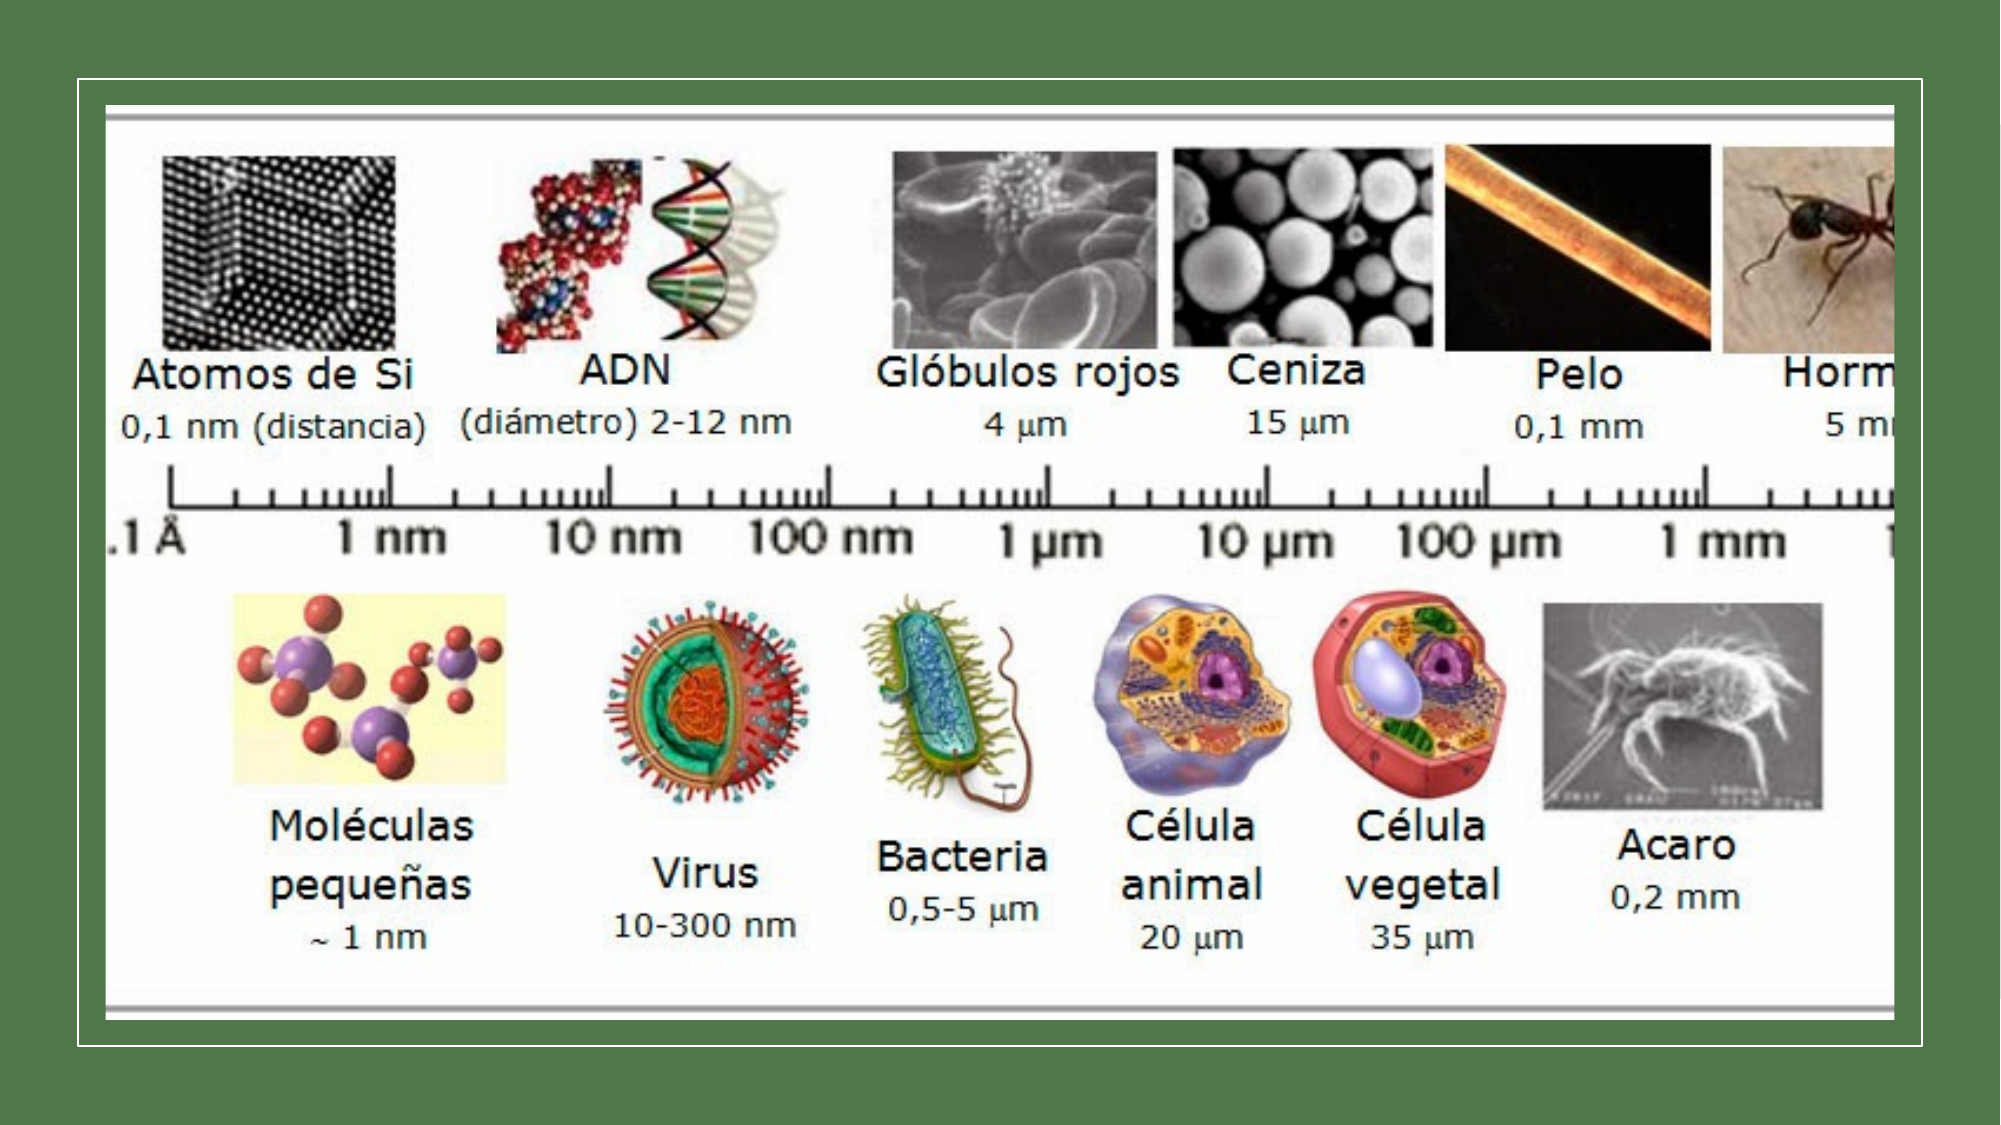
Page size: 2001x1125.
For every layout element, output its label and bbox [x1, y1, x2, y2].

text_box [77, 78, 1923, 1047]
picture [105, 105, 1895, 1020]
text_box [0, 0, 2000, 1125]
